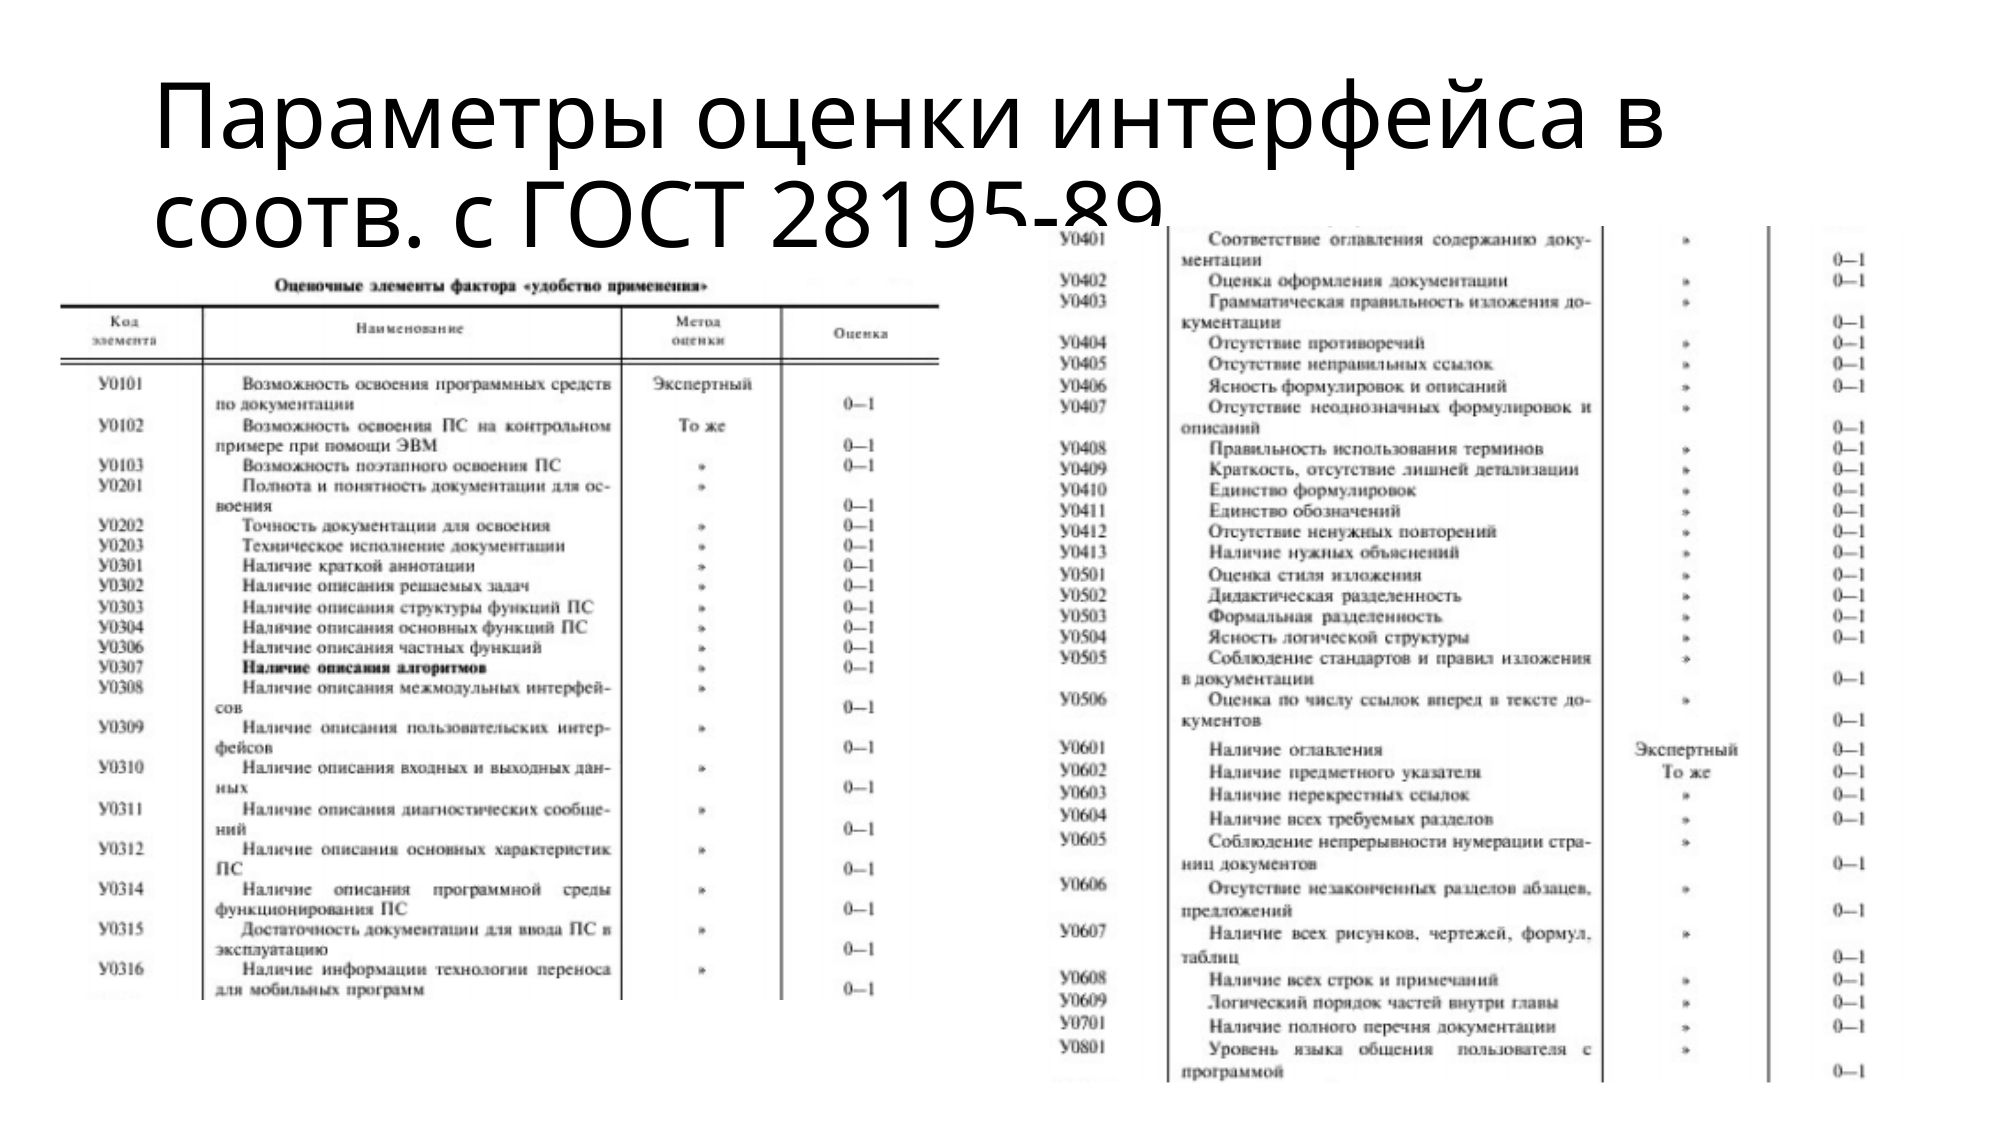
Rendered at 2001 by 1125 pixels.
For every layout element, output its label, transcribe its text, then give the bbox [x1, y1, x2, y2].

title Параметры оценки интерфейса в соотв. с ГОСТ 28195-89 [137, 59, 1863, 277]
picture [984, 226, 1916, 1092]
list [29, 277, 984, 1000]
